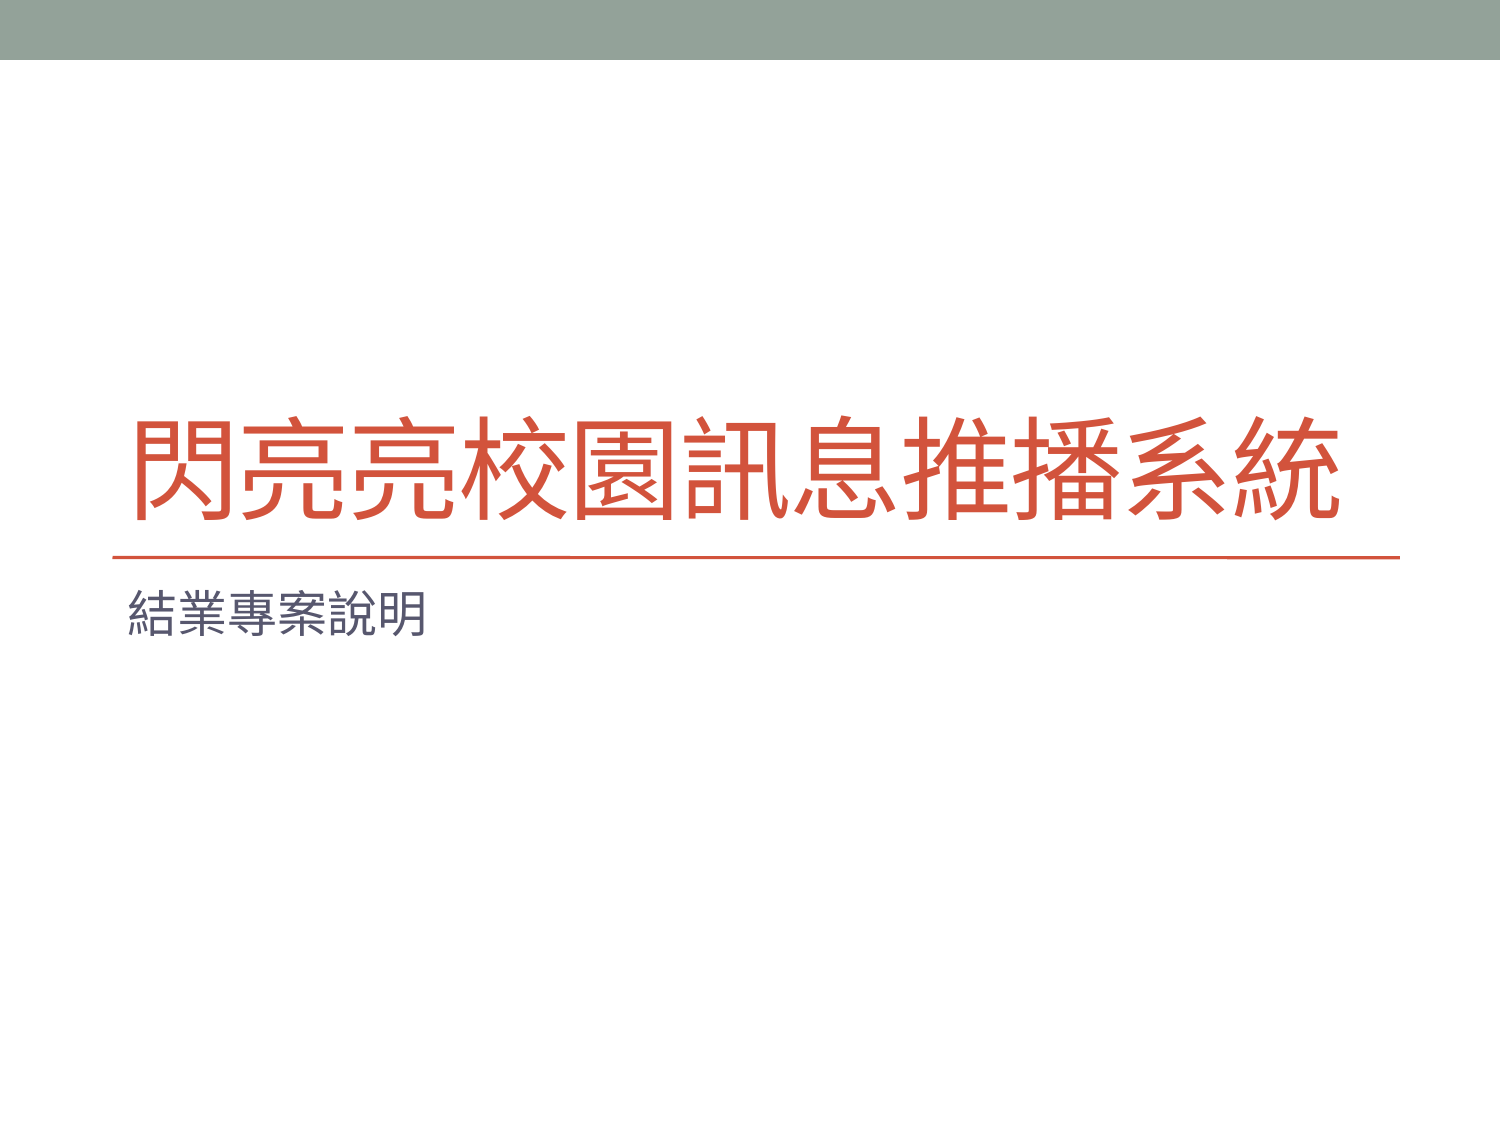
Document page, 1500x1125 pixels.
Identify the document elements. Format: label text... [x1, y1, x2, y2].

subtitle 結業專案說明 [112, 575, 1163, 863]
title 閃亮亮校園訊息推播系統 [112, 224, 1400, 542]
